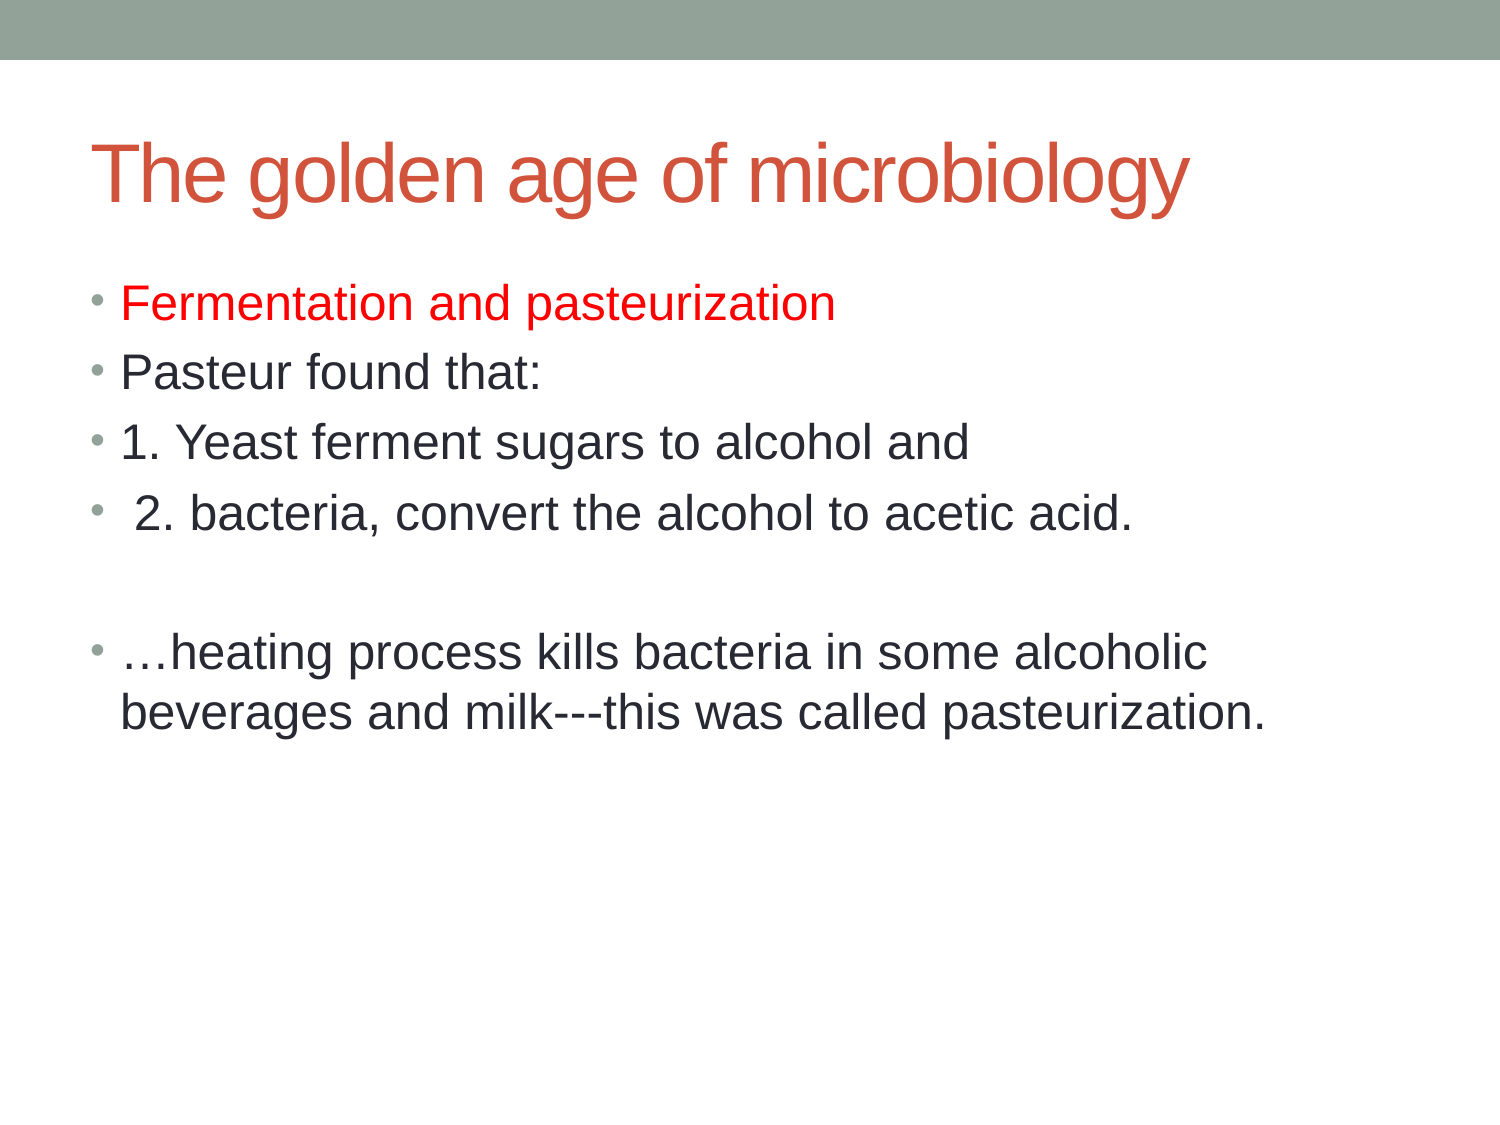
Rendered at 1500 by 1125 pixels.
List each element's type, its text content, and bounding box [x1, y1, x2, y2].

title The golden age of microbiology [75, 87, 1425, 250]
list Fermentation and pasteurization Pasteur found that: 1. Yeast ferment sugars to alcohol and 2. bacteria, convert the alcohol to acetic acid. …heating process kills bacteria in some alcoholic beverages and milk---this was called pasteurization. [75, 262, 1425, 1063]
